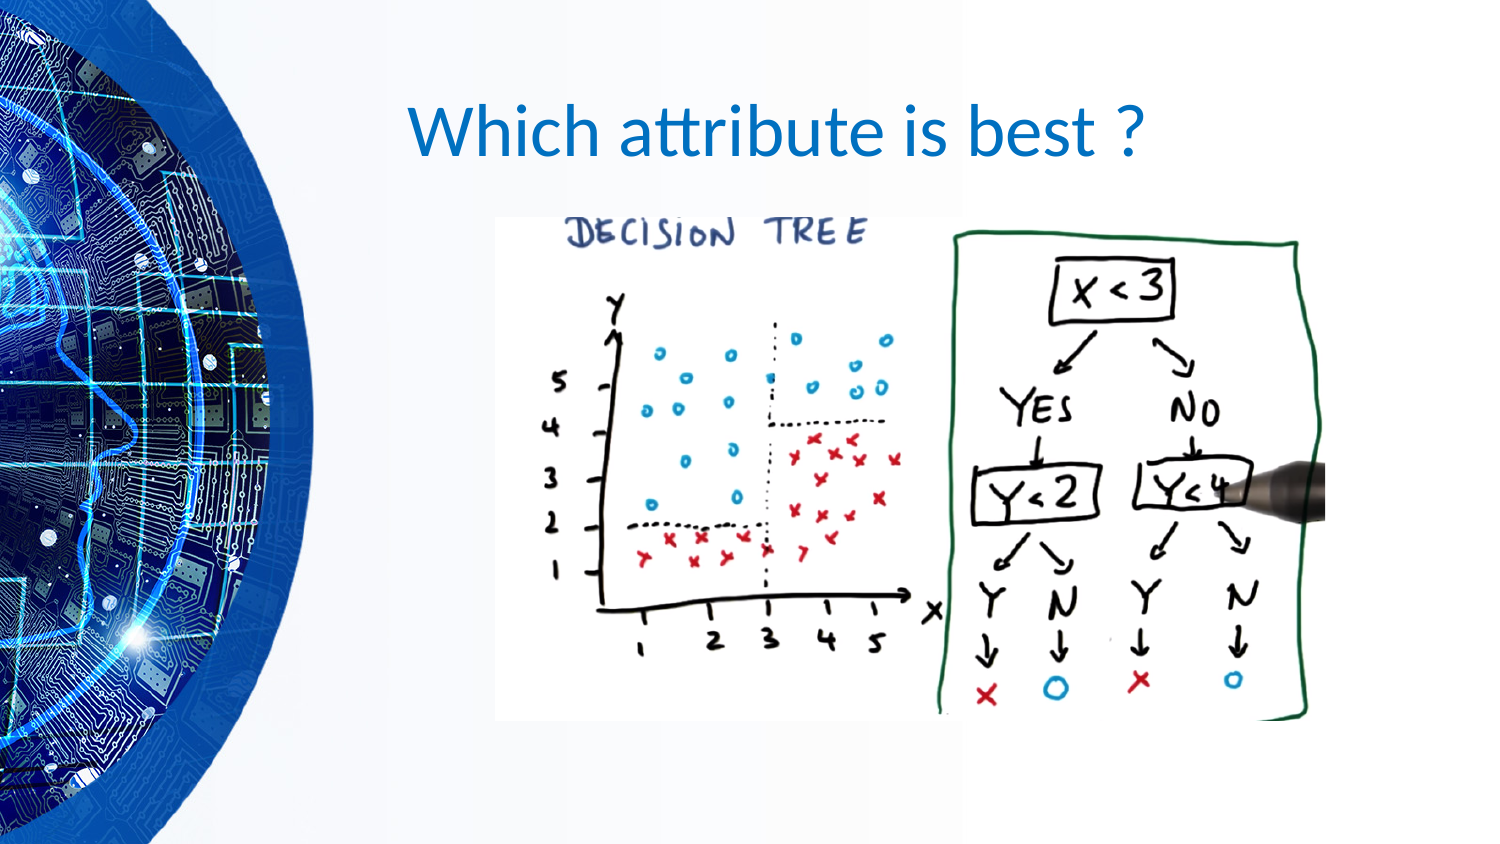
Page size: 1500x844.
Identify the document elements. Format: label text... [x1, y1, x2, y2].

title Which attribute is best ? [392, 66, 1424, 186]
picture [0, 0, 1500, 844]
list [494, 216, 1326, 721]
